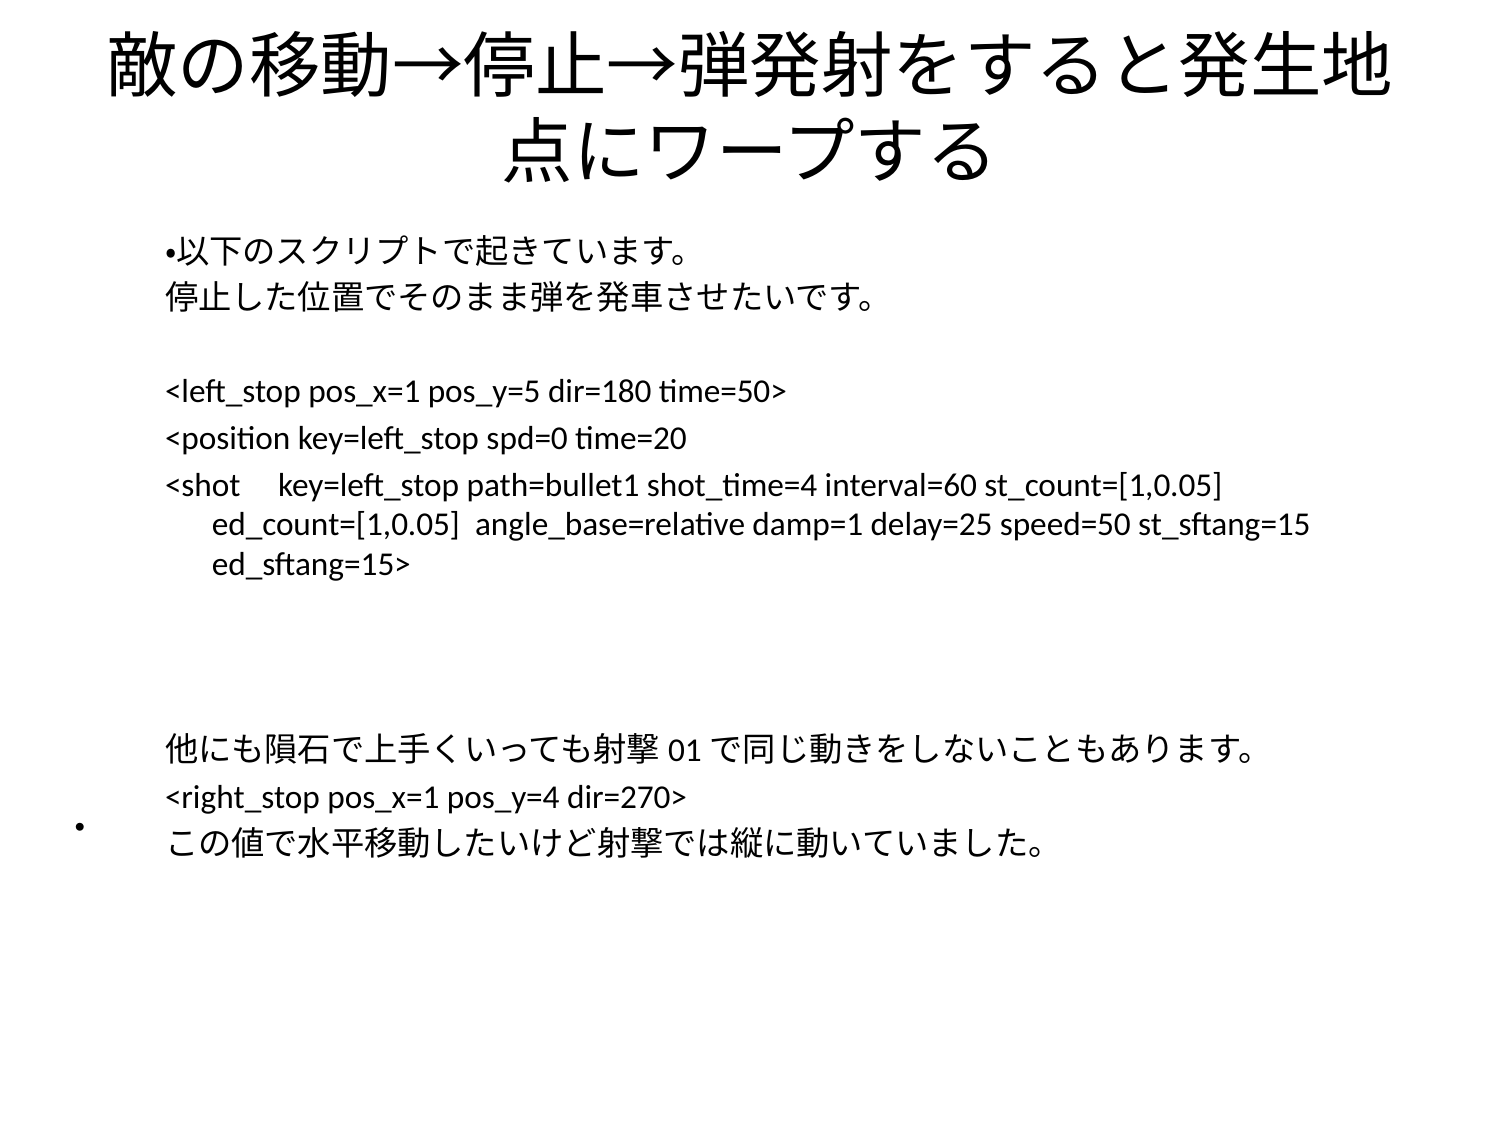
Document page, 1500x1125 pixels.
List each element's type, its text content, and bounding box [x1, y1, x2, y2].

title 敵の移動→停止→弾発射をすると発生地点にワープする [75, 11, 1425, 200]
list ・以下のスクリプトで起きています。 停止した位置でそのまま弾を発車させたいです。 <left_stop pos_x=1 pos_y=5 dir=180 time=50> <position key=left_stop spd=0 time=20 <shot key=left_stop path=bullet1 shot_time=4 interval=60 st_count=[1,0.05] ed_count=[1,0.05] angle_base=relative damp=1 delay=25 speed=50 st_sftang=15 ed_sftang=15> 他にも隕石で上手くいっても射撃01で同じ動きをしないこともあります。 <right_stop pos_x=1 pos_y=4 dir=270> この値で水平移動したいけど射撃では縦に動いていました。 [75, 222, 1425, 1079]
text_box ・ [46, 796, 844, 857]
